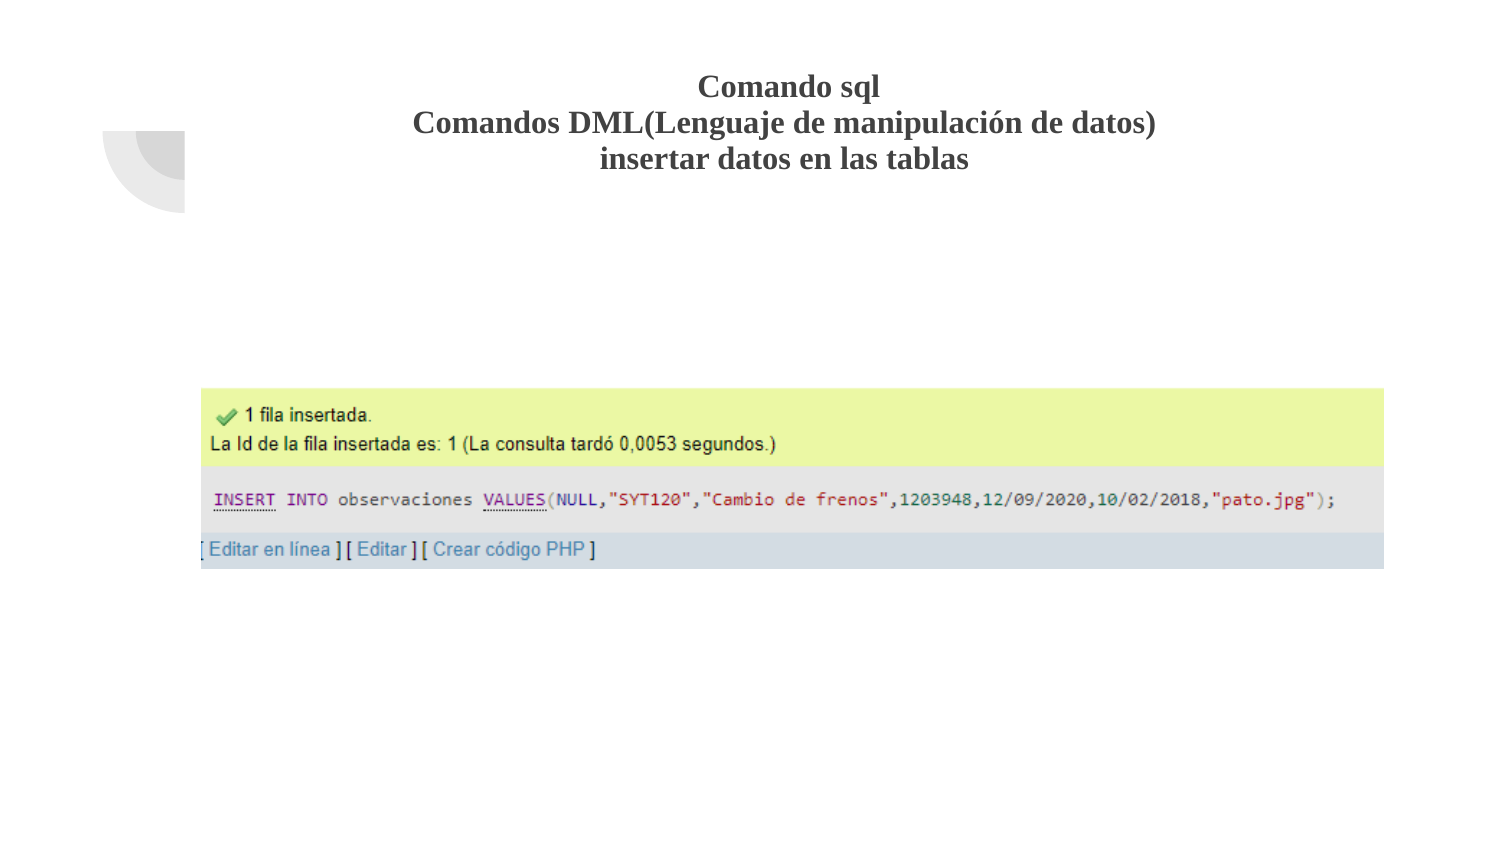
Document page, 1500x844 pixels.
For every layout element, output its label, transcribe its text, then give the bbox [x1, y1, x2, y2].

picture [201, 387, 1384, 570]
title Comando sql Comandos DML(Lenguaje de manipulación de datos) insertar datos en las tablas [208, 53, 1362, 319]
